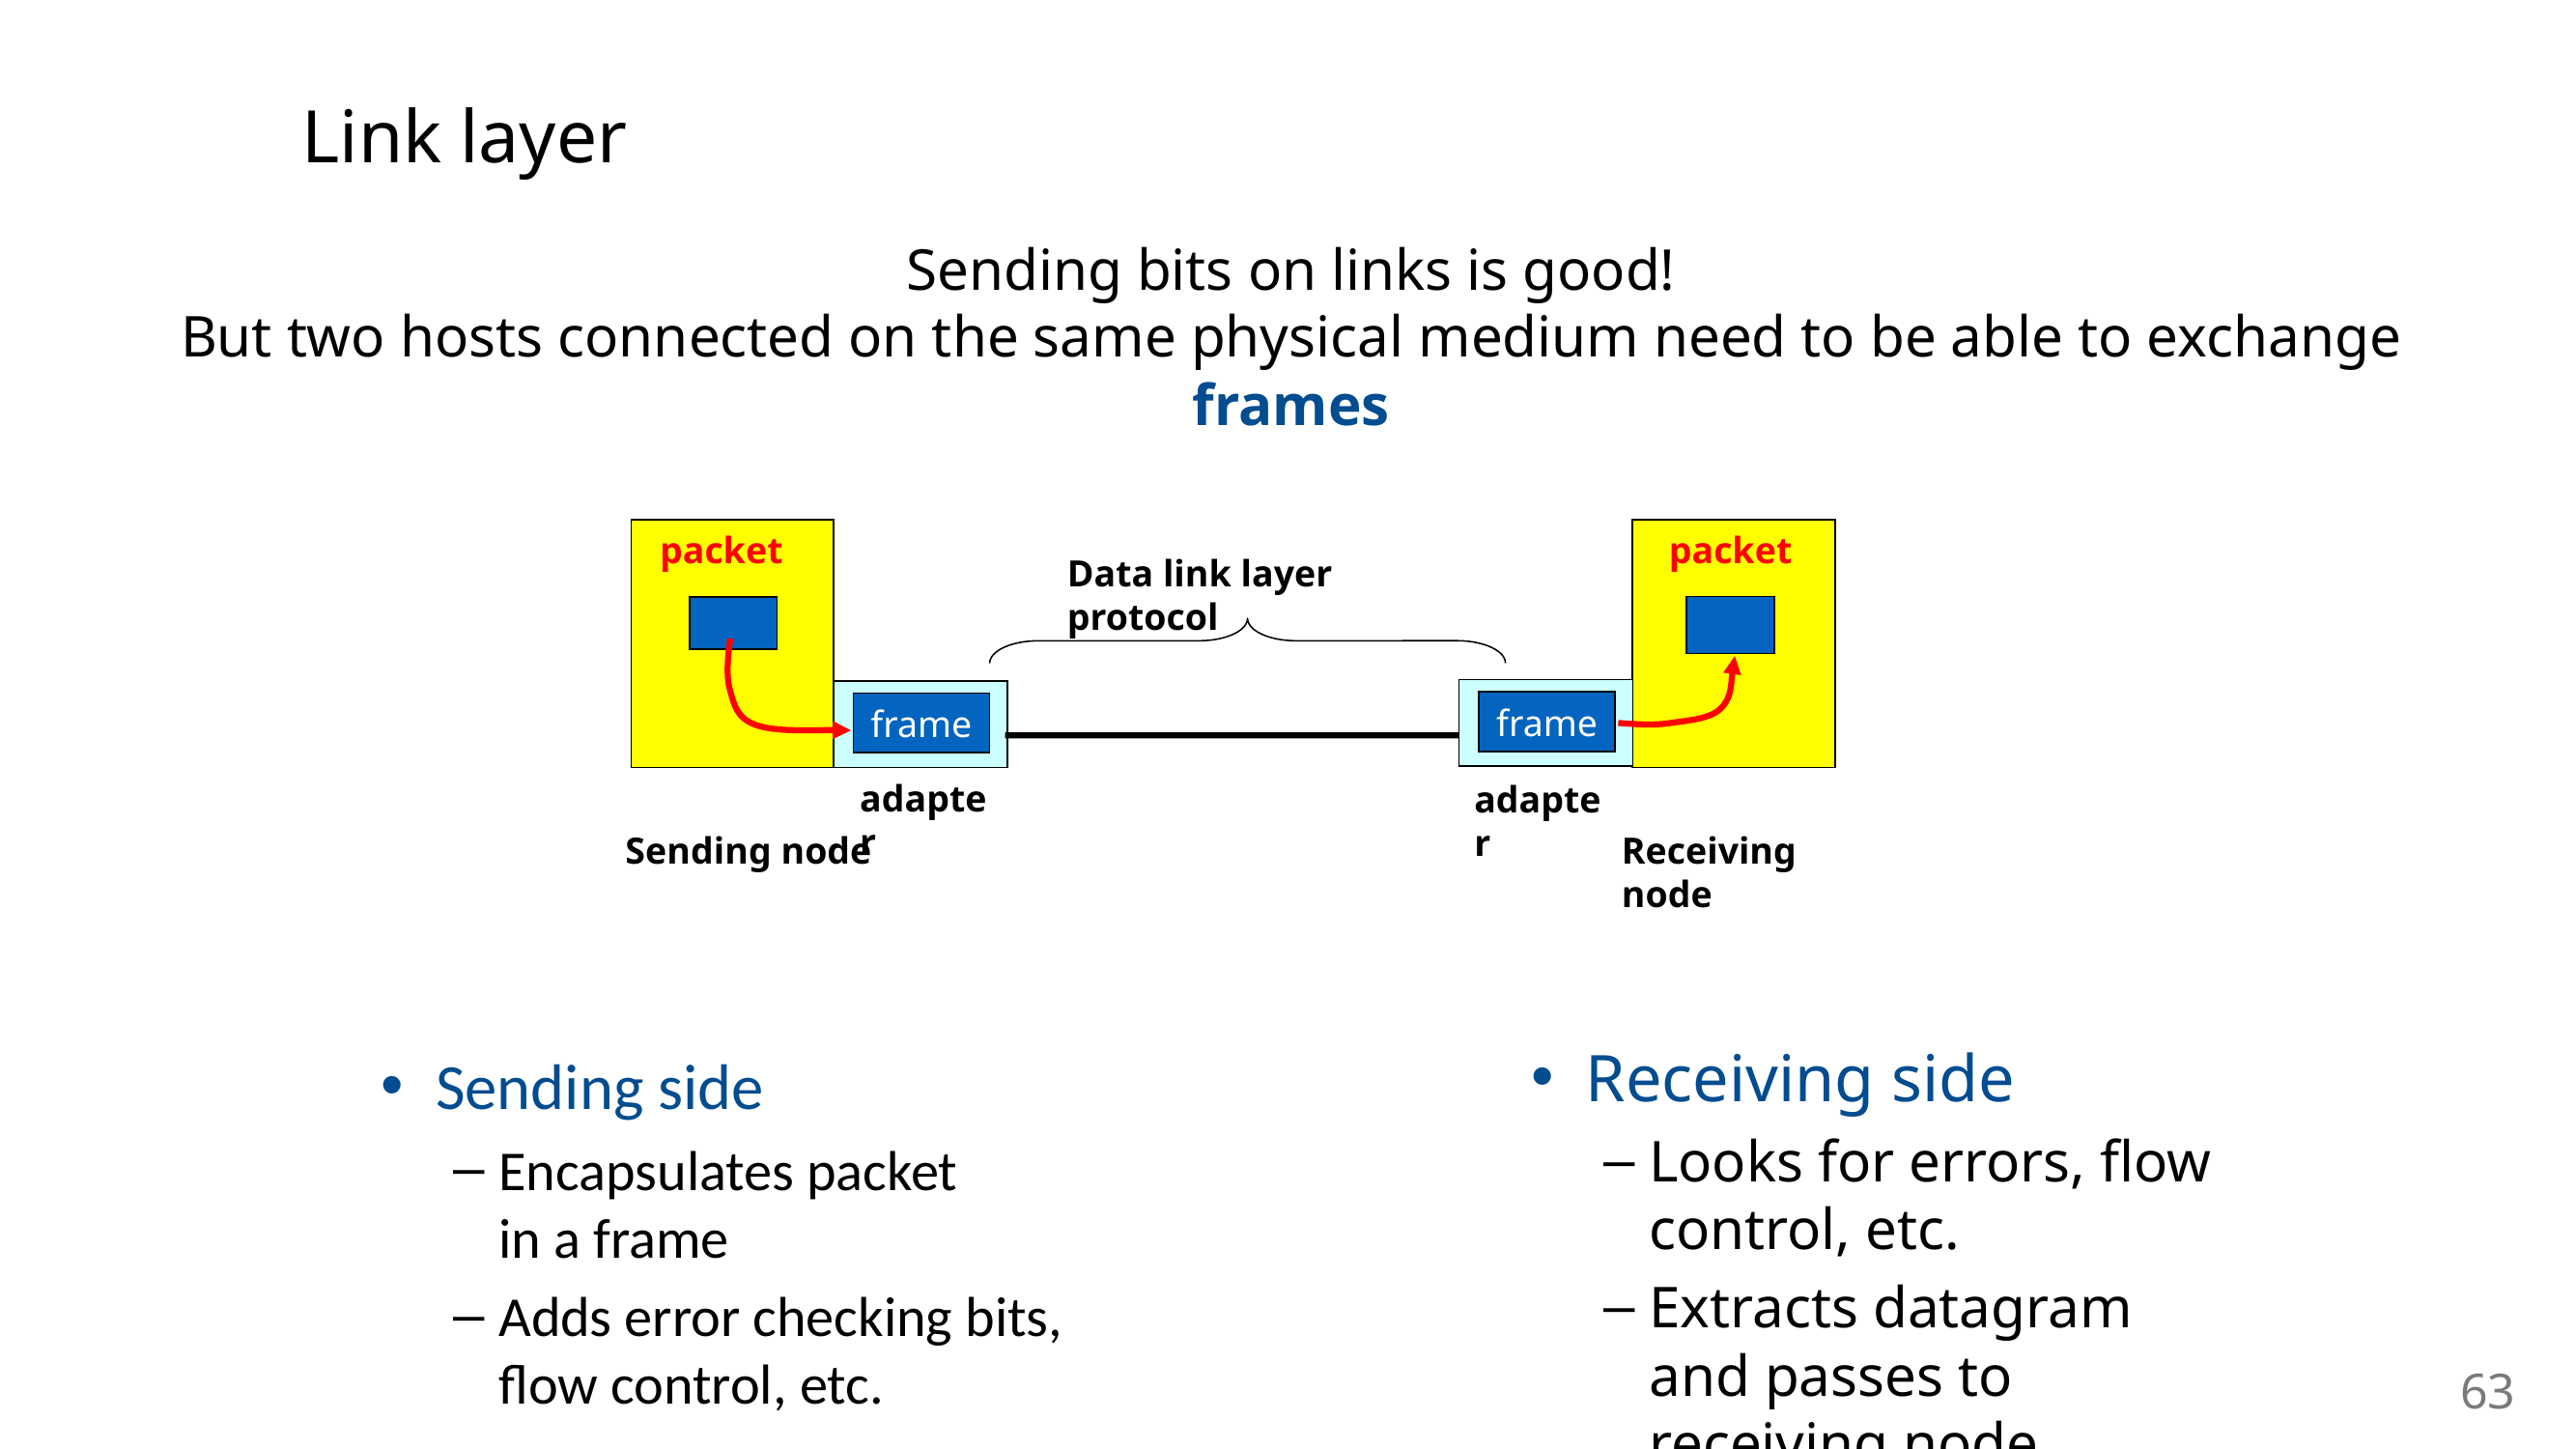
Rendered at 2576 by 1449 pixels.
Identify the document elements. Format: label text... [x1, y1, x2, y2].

text_box [834, 680, 1007, 768]
text_box frame [853, 693, 990, 753]
text_box Receiving node [1607, 820, 1874, 923]
text_box Sending side Encapsulates packet in a frame Adds error checking bits, flow control, etc. [366, 1037, 1154, 1423]
text_box Receiving side Looks for errors, flow control, etc. Extracts datagram and passes to receiving node [1516, 1029, 2229, 1405]
text_box [727, 639, 852, 737]
text_box Data link layer protocol [1053, 543, 1439, 645]
text_box [1618, 656, 1740, 725]
text_box [1686, 596, 1774, 654]
list Link layer [250, 0, 2325, 226]
text_box Sending bits on links is good! But two hosts connected on the same physical medium need to be able to exchange frames [127, 226, 2455, 443]
text_box frame [1479, 692, 1616, 752]
text_box [1632, 519, 1835, 768]
text_box adapter [1459, 769, 1629, 871]
slide_number 63 [2453, 1359, 2522, 1434]
text_box packet [1655, 520, 1807, 579]
text_box packet [645, 520, 798, 579]
text_box [631, 519, 834, 768]
text_box [989, 640, 1506, 664]
text_box [689, 596, 778, 649]
text_box [1458, 679, 1633, 767]
text_box adapter [845, 768, 1014, 870]
text_box Sending node [610, 820, 892, 879]
